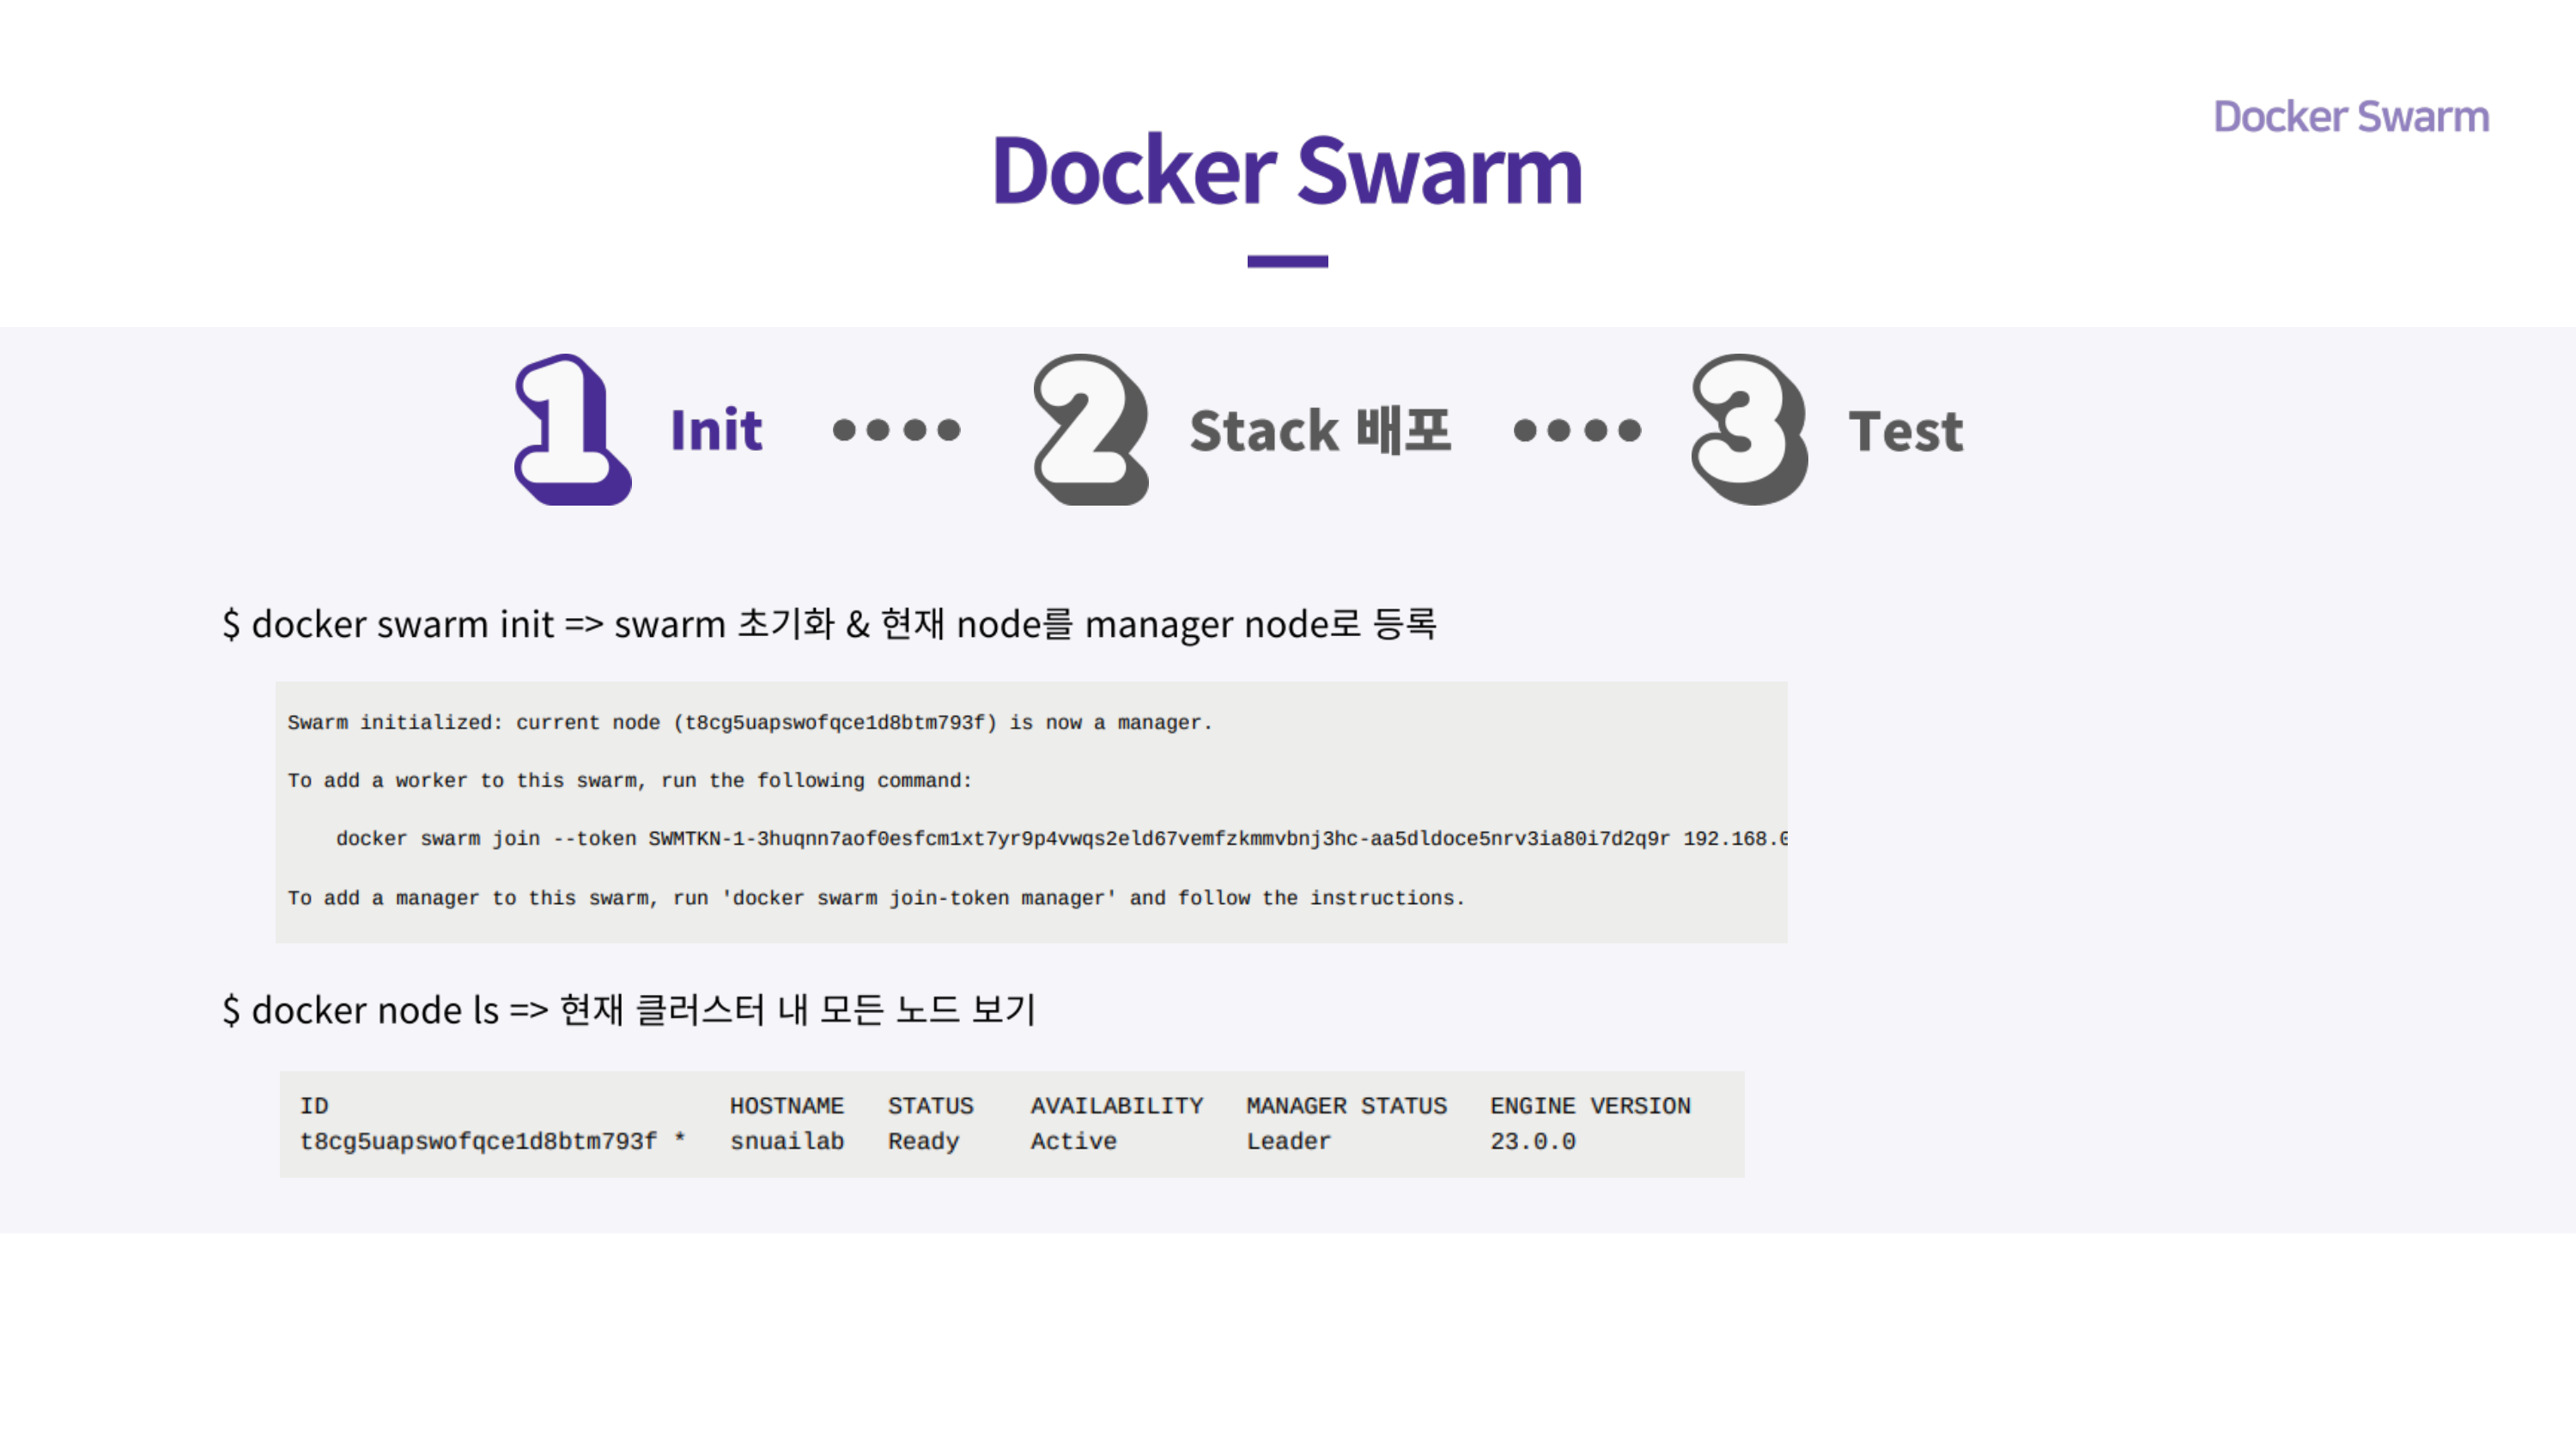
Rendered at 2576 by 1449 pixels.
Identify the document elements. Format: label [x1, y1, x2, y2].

picture [216, 592, 1788, 1044]
picture [280, 1071, 1745, 1179]
picture [754, 90, 1628, 246]
text_box [514, 354, 2107, 506]
text_box [0, 326, 2576, 1234]
picture [2189, 83, 2512, 154]
text_box [1248, 252, 1328, 286]
